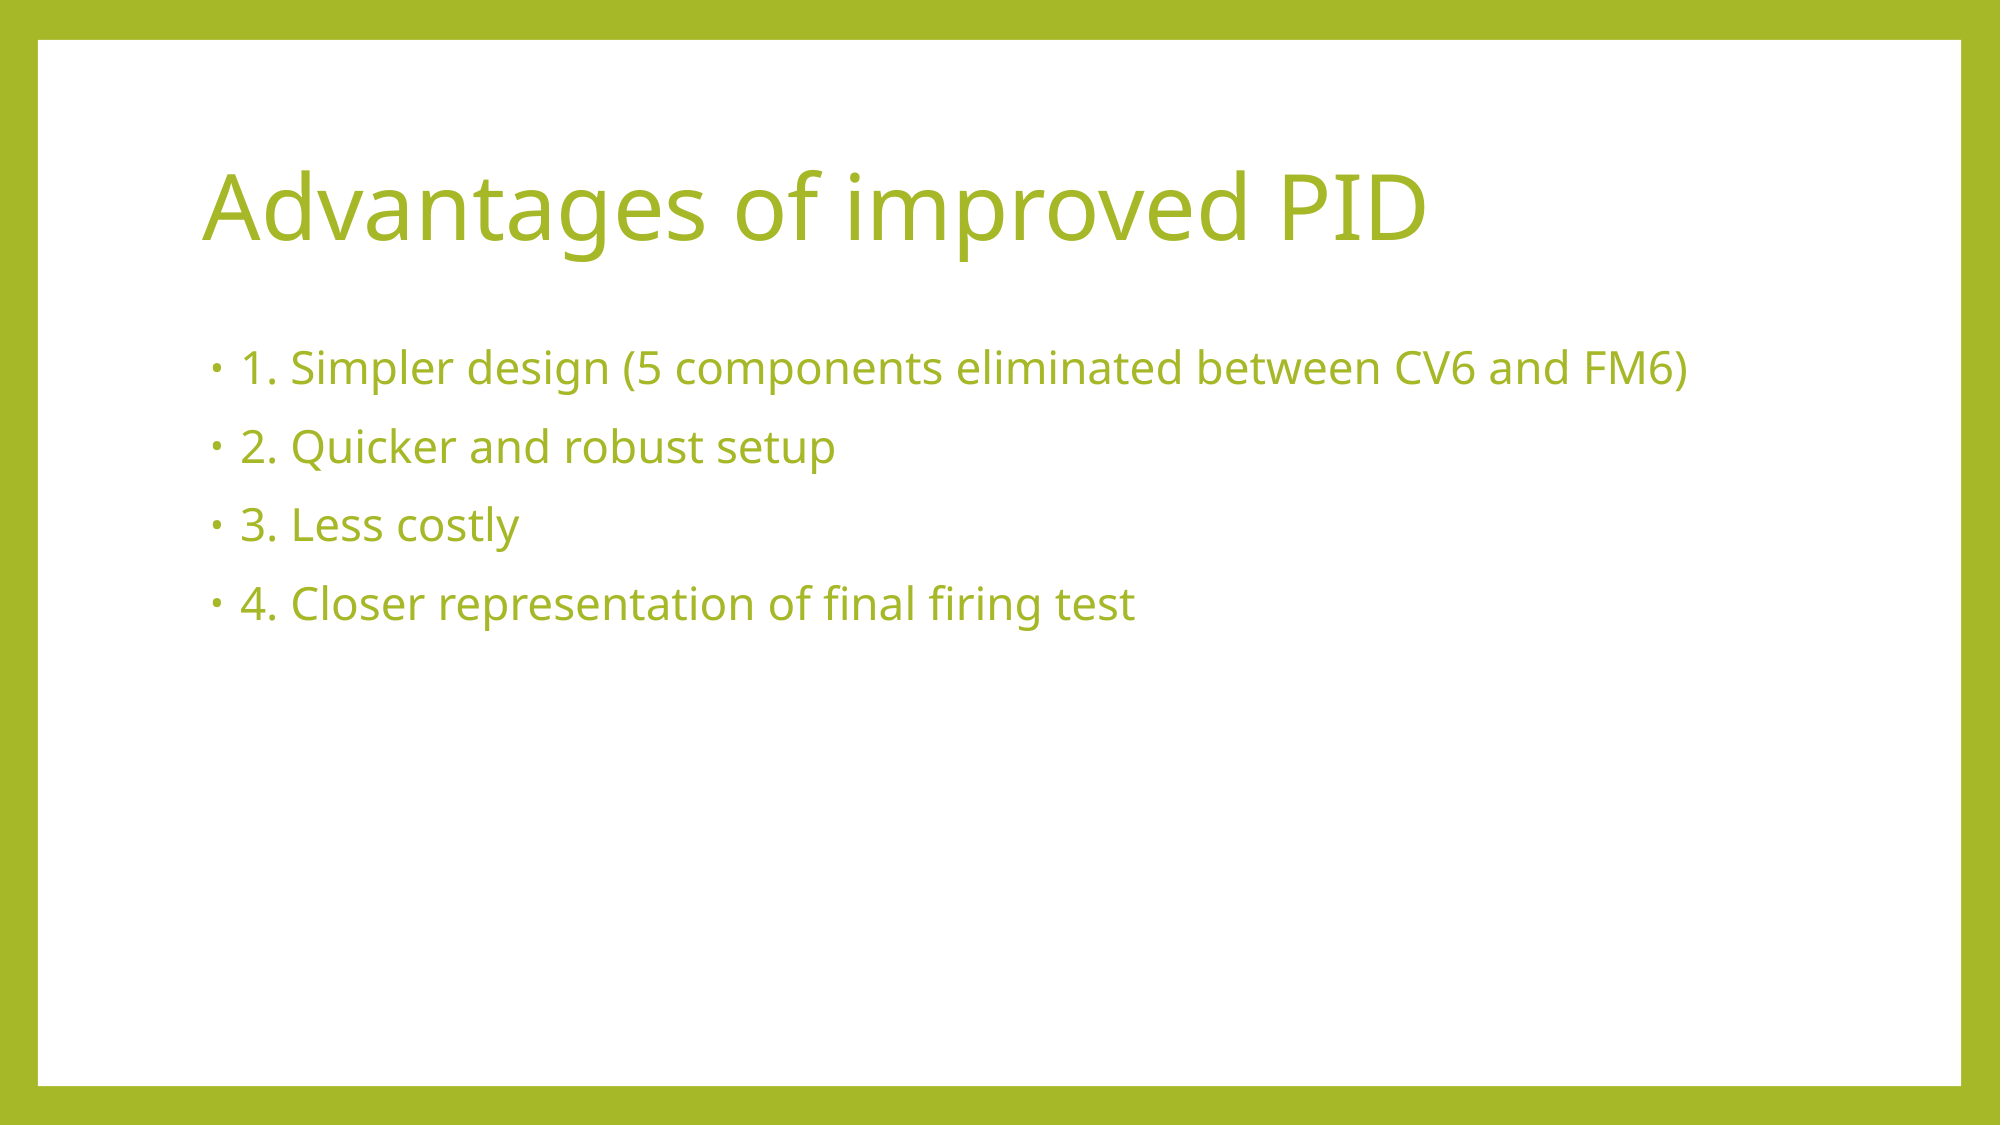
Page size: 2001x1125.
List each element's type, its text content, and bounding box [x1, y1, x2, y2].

title Advantages of improved PID [187, 99, 1808, 323]
list 1. Simpler design (5 components eliminated between CV6 and FM6) 2. Quicker and robust setup 3. Less costly 4. Closer representation of final firing test [187, 337, 1808, 1000]
